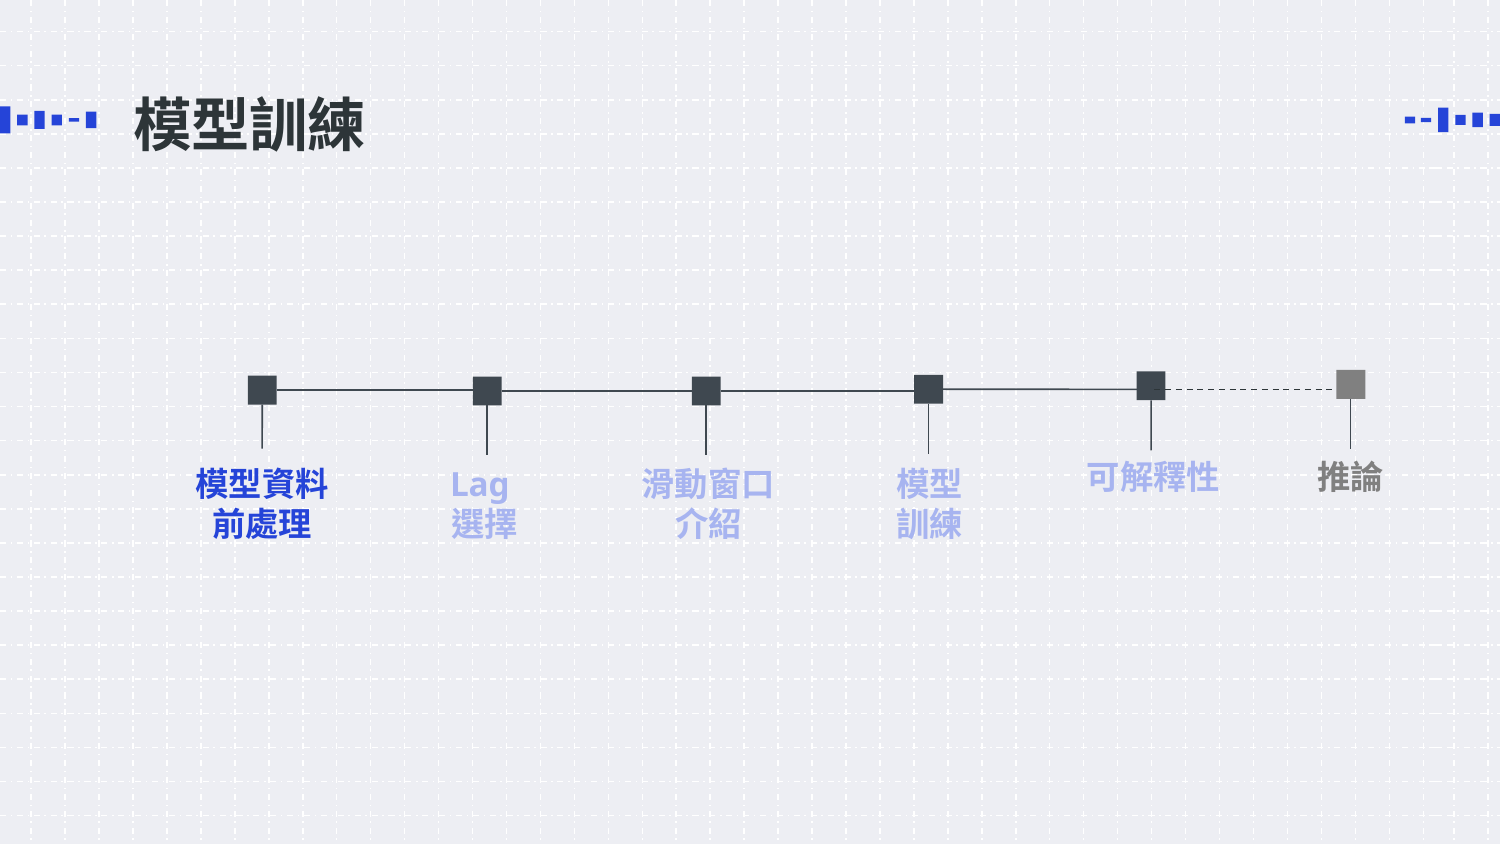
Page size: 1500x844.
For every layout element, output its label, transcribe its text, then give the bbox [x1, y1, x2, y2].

text_box [1336, 369, 1366, 388]
text_box [691, 376, 721, 406]
text_box [914, 374, 944, 404]
text_box 推論 [1266, 448, 1435, 504]
text_box [1356, 394, 1366, 399]
text_box [472, 376, 502, 406]
text_box Lag 選擇 [335, 448, 559, 596]
text_box 模型 訓練 [781, 448, 1079, 596]
text_box 模型資料 前處理 [113, 448, 335, 596]
text_box [247, 375, 277, 405]
text_box 可解釋性 [1069, 448, 1238, 504]
title 模型訓練 [118, 72, 1382, 167]
text_box 滑動窗口 介紹 [559, 448, 781, 596]
table_cell [1136, 391, 1166, 395]
text_box [1136, 371, 1166, 388]
